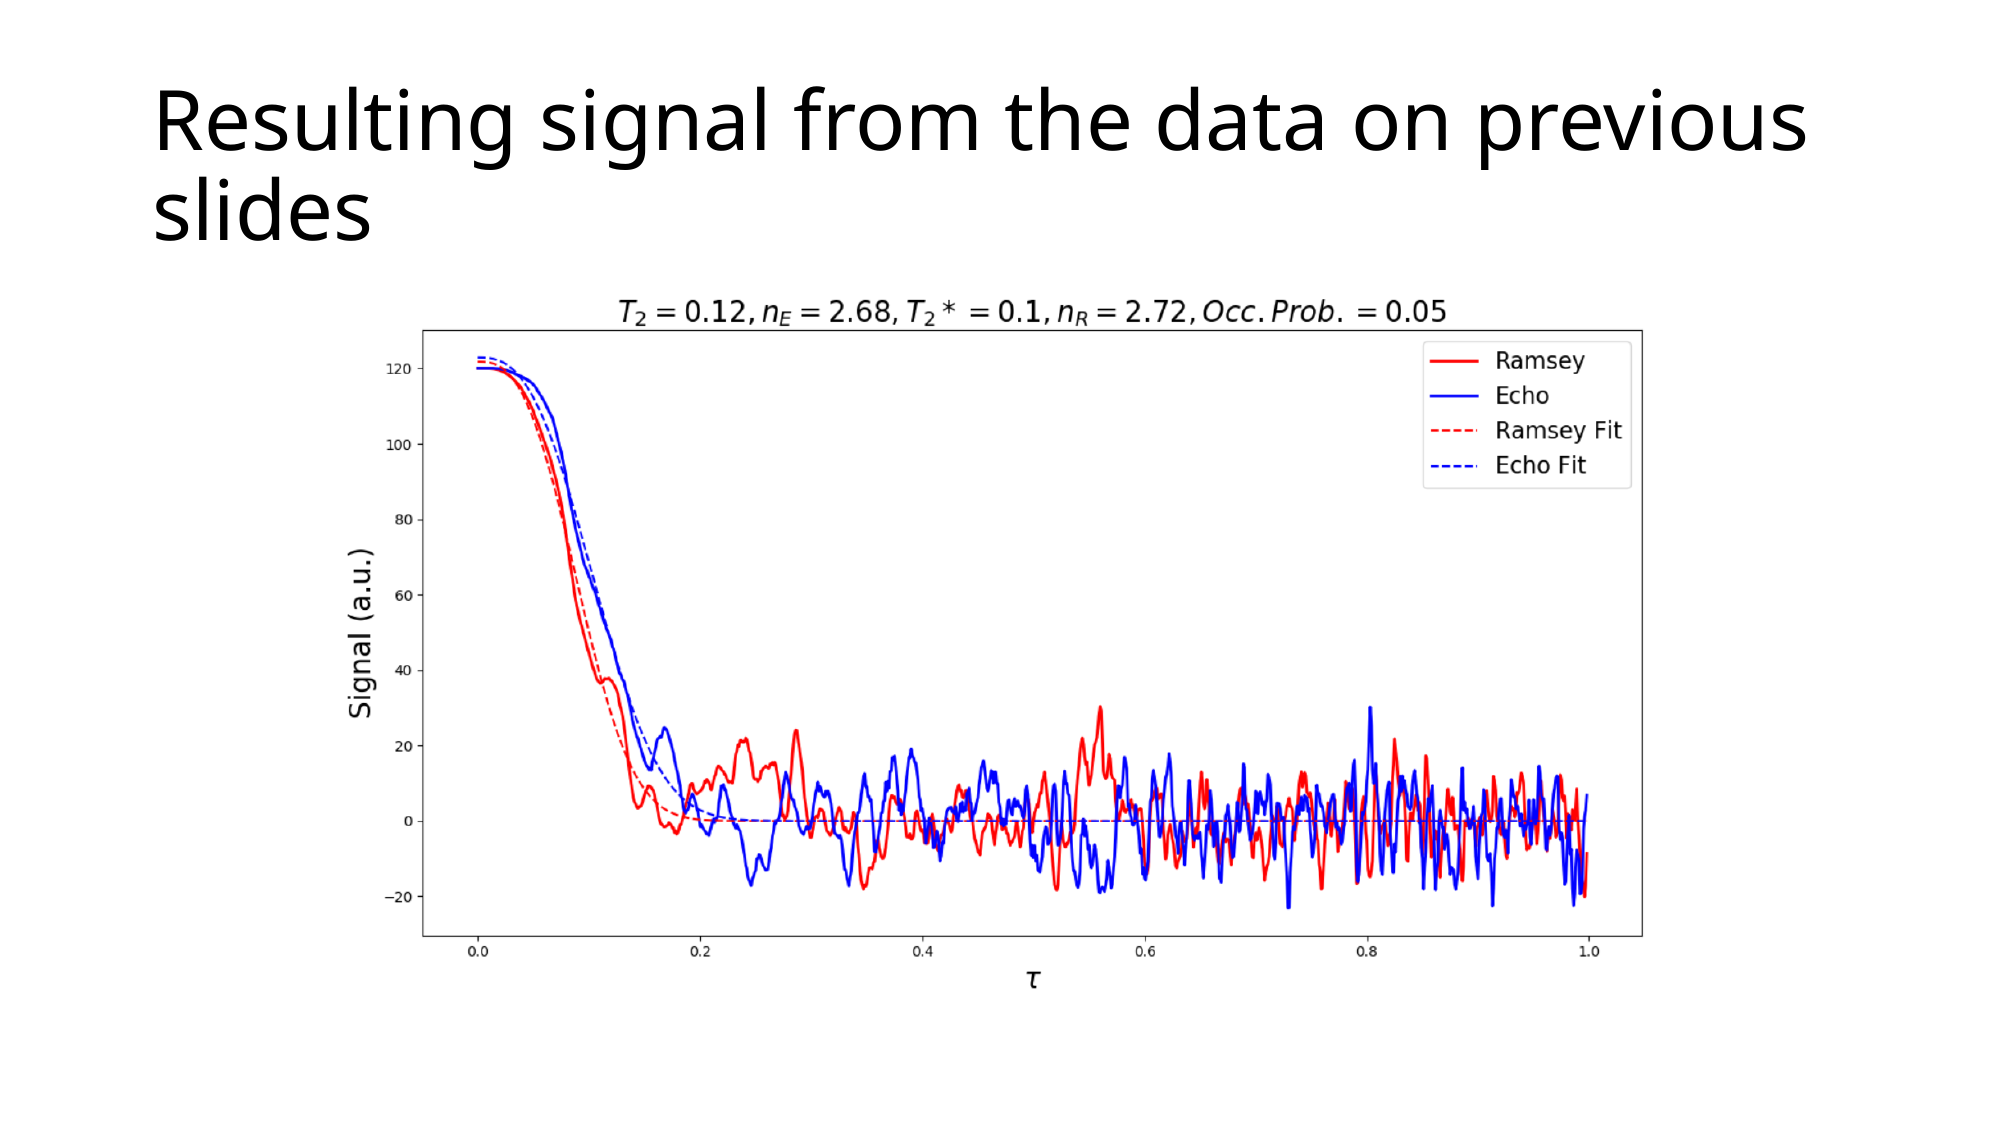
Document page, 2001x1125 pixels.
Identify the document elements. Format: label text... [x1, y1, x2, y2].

picture [322, 277, 1678, 1004]
title Resulting signal from the data on previous slides [137, 59, 1863, 278]
